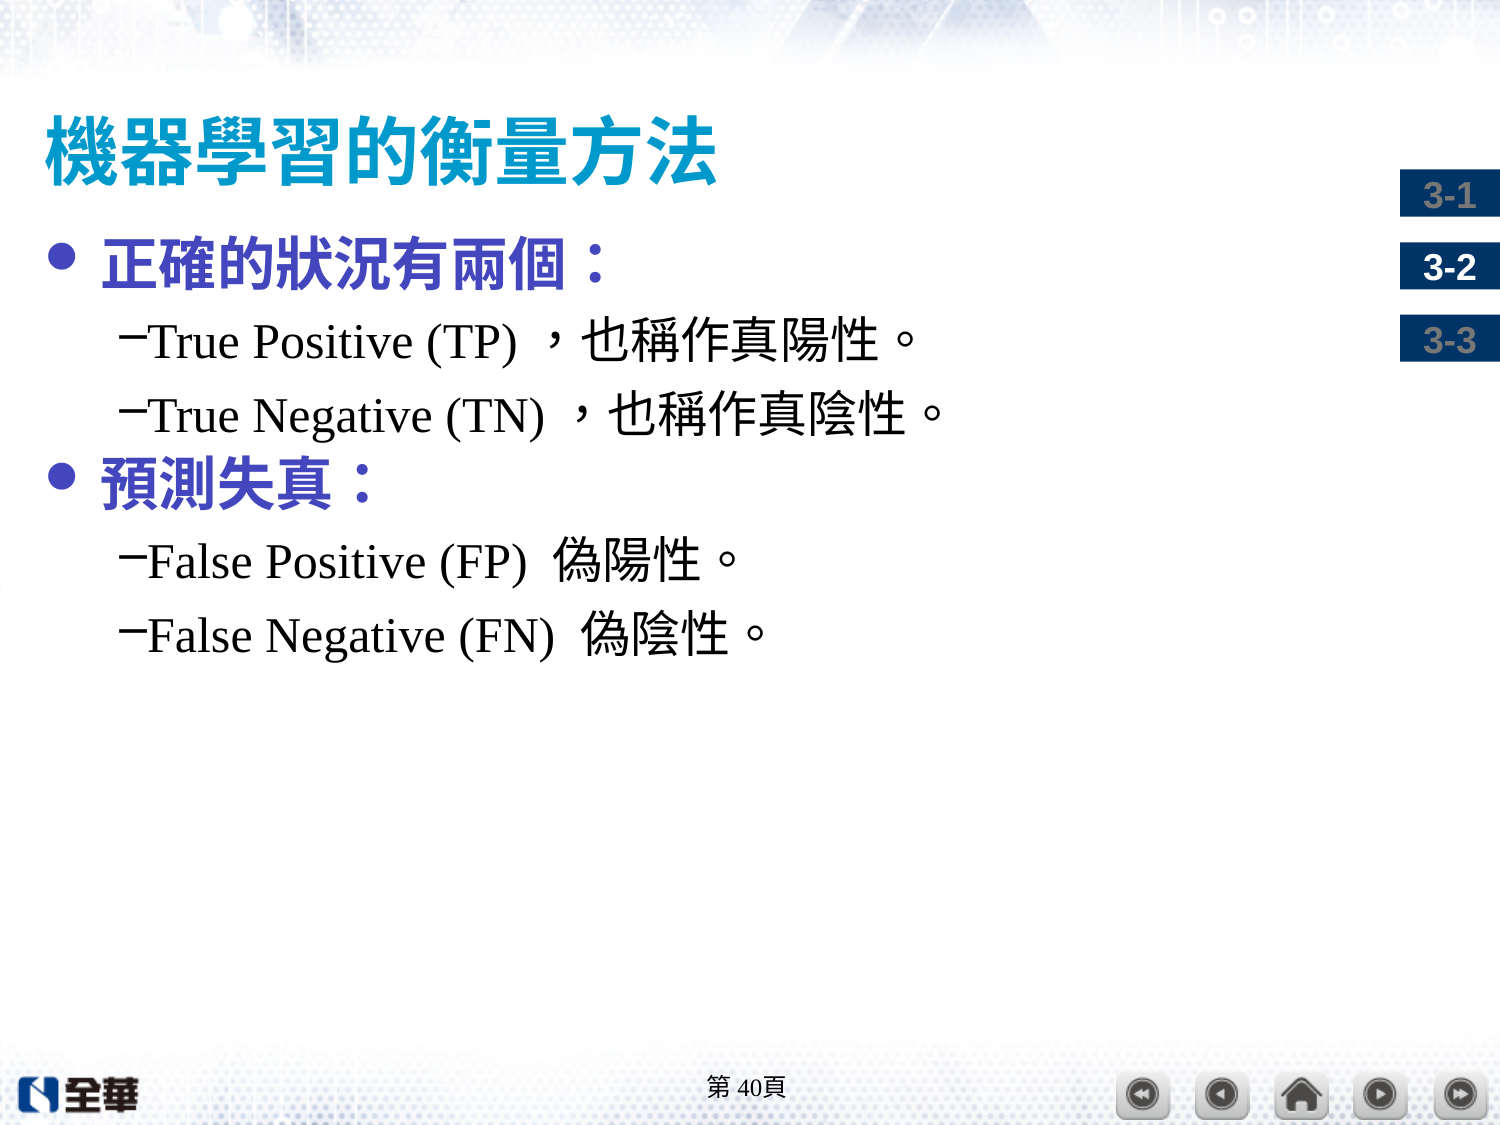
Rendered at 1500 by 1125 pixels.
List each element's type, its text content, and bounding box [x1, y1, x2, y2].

list 正確的狀況有兩個： True Positive (TP)，也稱作真陽性。 True Negative (TN)，也稱作真陰性。 預測失真： False Positive (FP) 偽陽性。 False Negative (FN) 偽陰性。 [29, 219, 1386, 1048]
picture [0, 0, 1500, 1125]
title 機器學習的衡量方法 [29, 89, 1386, 209]
